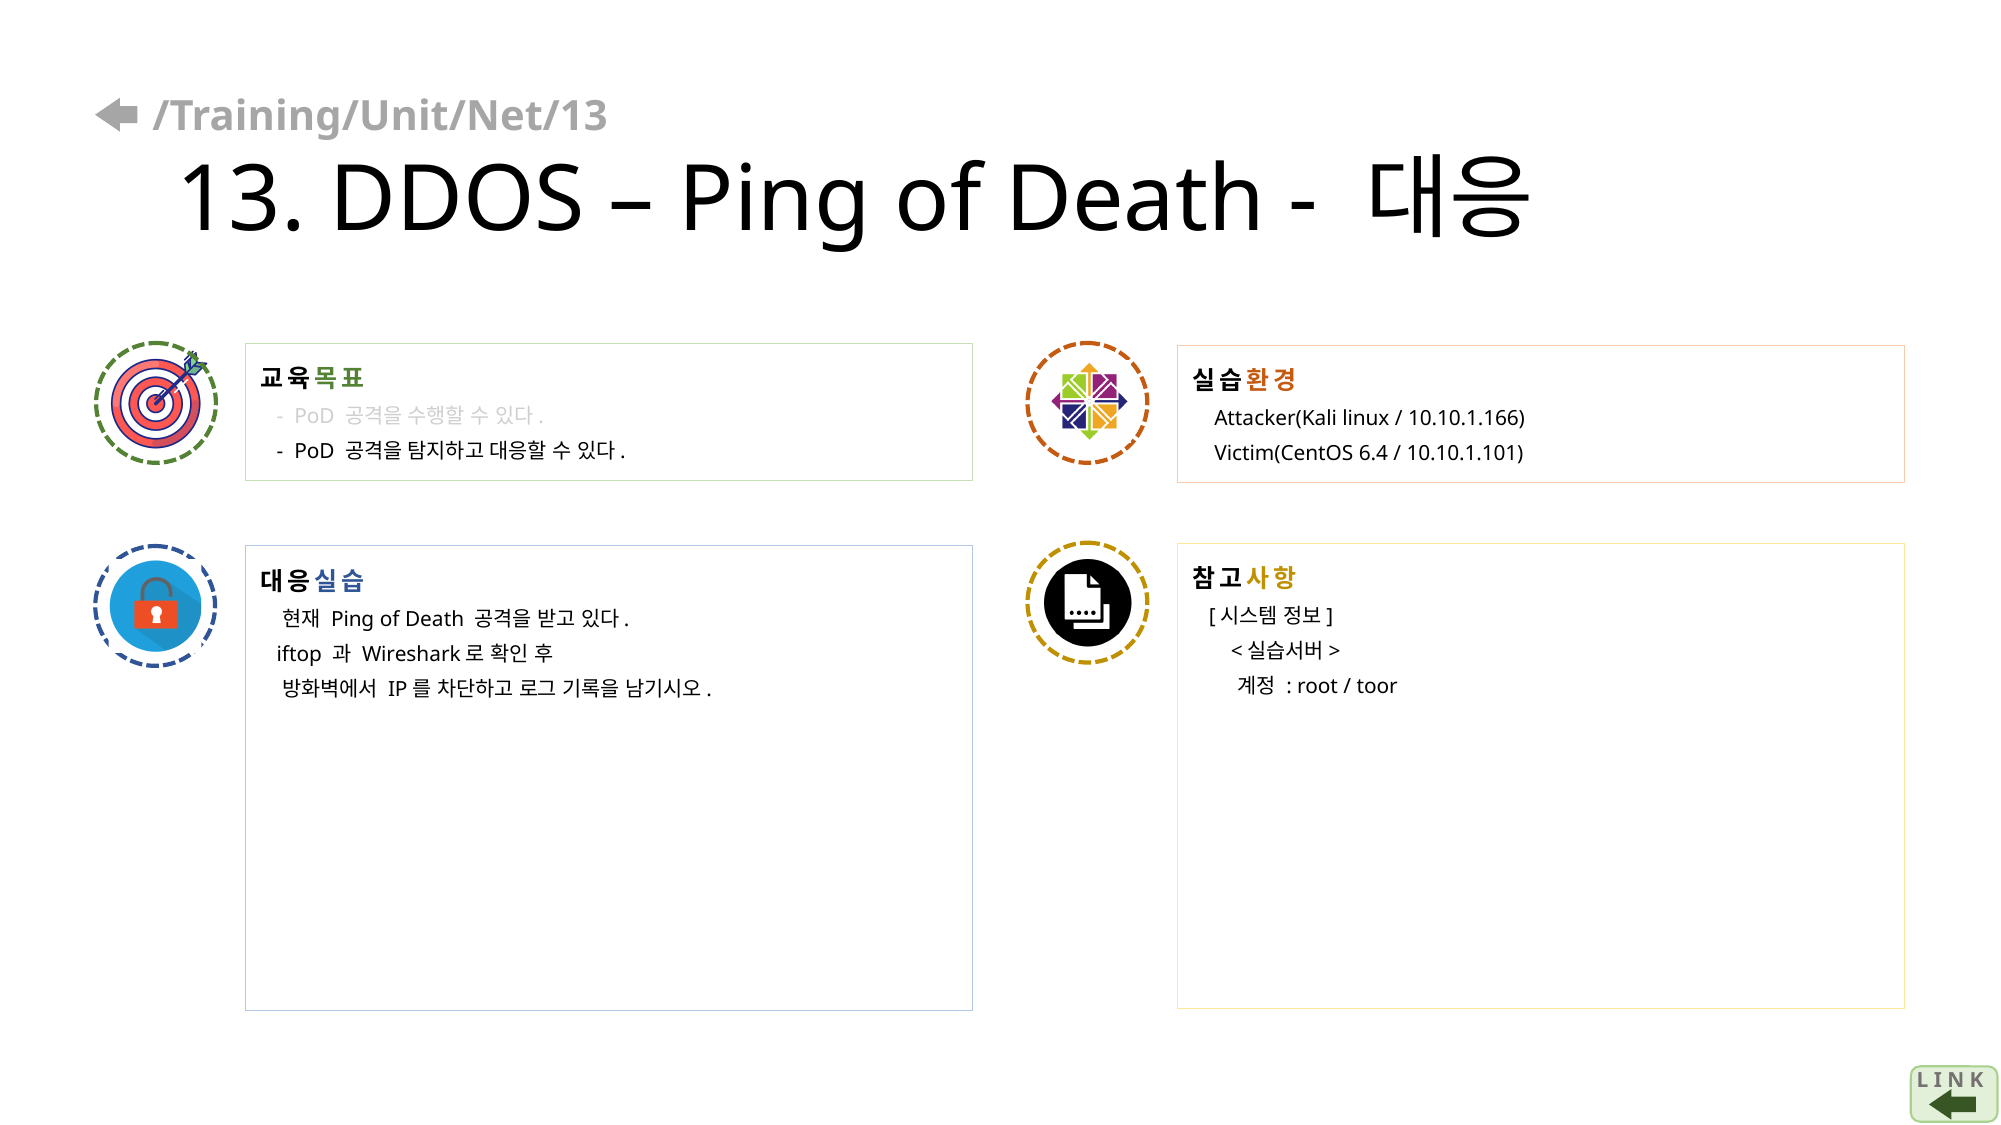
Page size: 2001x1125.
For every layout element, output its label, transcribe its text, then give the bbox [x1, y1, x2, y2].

text_box [93, 95, 139, 134]
text_box 참고사항 [시스템 정보] <실습서버> 계정 : root / toor [1177, 543, 1905, 1009]
text_box [1050, 651, 1125, 664]
text_box [116, 653, 193, 667]
picture [1039, 554, 1136, 651]
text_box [1901, 1059, 2000, 1125]
text_box 대응실습 현재 Ping of Death 공격을 받고 있다. iftop 과 Wireshark로 확인 후 방화벽에서 IP를 차단하고 로그 기록을 남기시오. [245, 545, 973, 1011]
title /Training/Unit/Net/13 13. DDOS – Ping of Death - 대응 [137, 59, 1863, 278]
picture [103, 343, 215, 455]
text_box [124, 455, 187, 464]
picture [1048, 360, 1131, 443]
text_box [1026, 566, 1039, 640]
text_box 교육목표 - PoD 공격을 수행할 수 있다. - PoD 공격을 탐지하고 대응할 수 있다. [245, 343, 973, 481]
text_box [1136, 565, 1149, 640]
text_box [94, 567, 108, 645]
picture [108, 559, 202, 653]
text_box 실습환경 Attacker(Kali linux / 10.10.1.166) Victim(CentOS 6.4 / 10.10.1.101) [1177, 345, 1905, 483]
text_box [116, 544, 194, 559]
text_box [202, 566, 217, 645]
text_box [1026, 341, 1149, 464]
text_box [1051, 541, 1125, 554]
text_box [95, 373, 103, 434]
